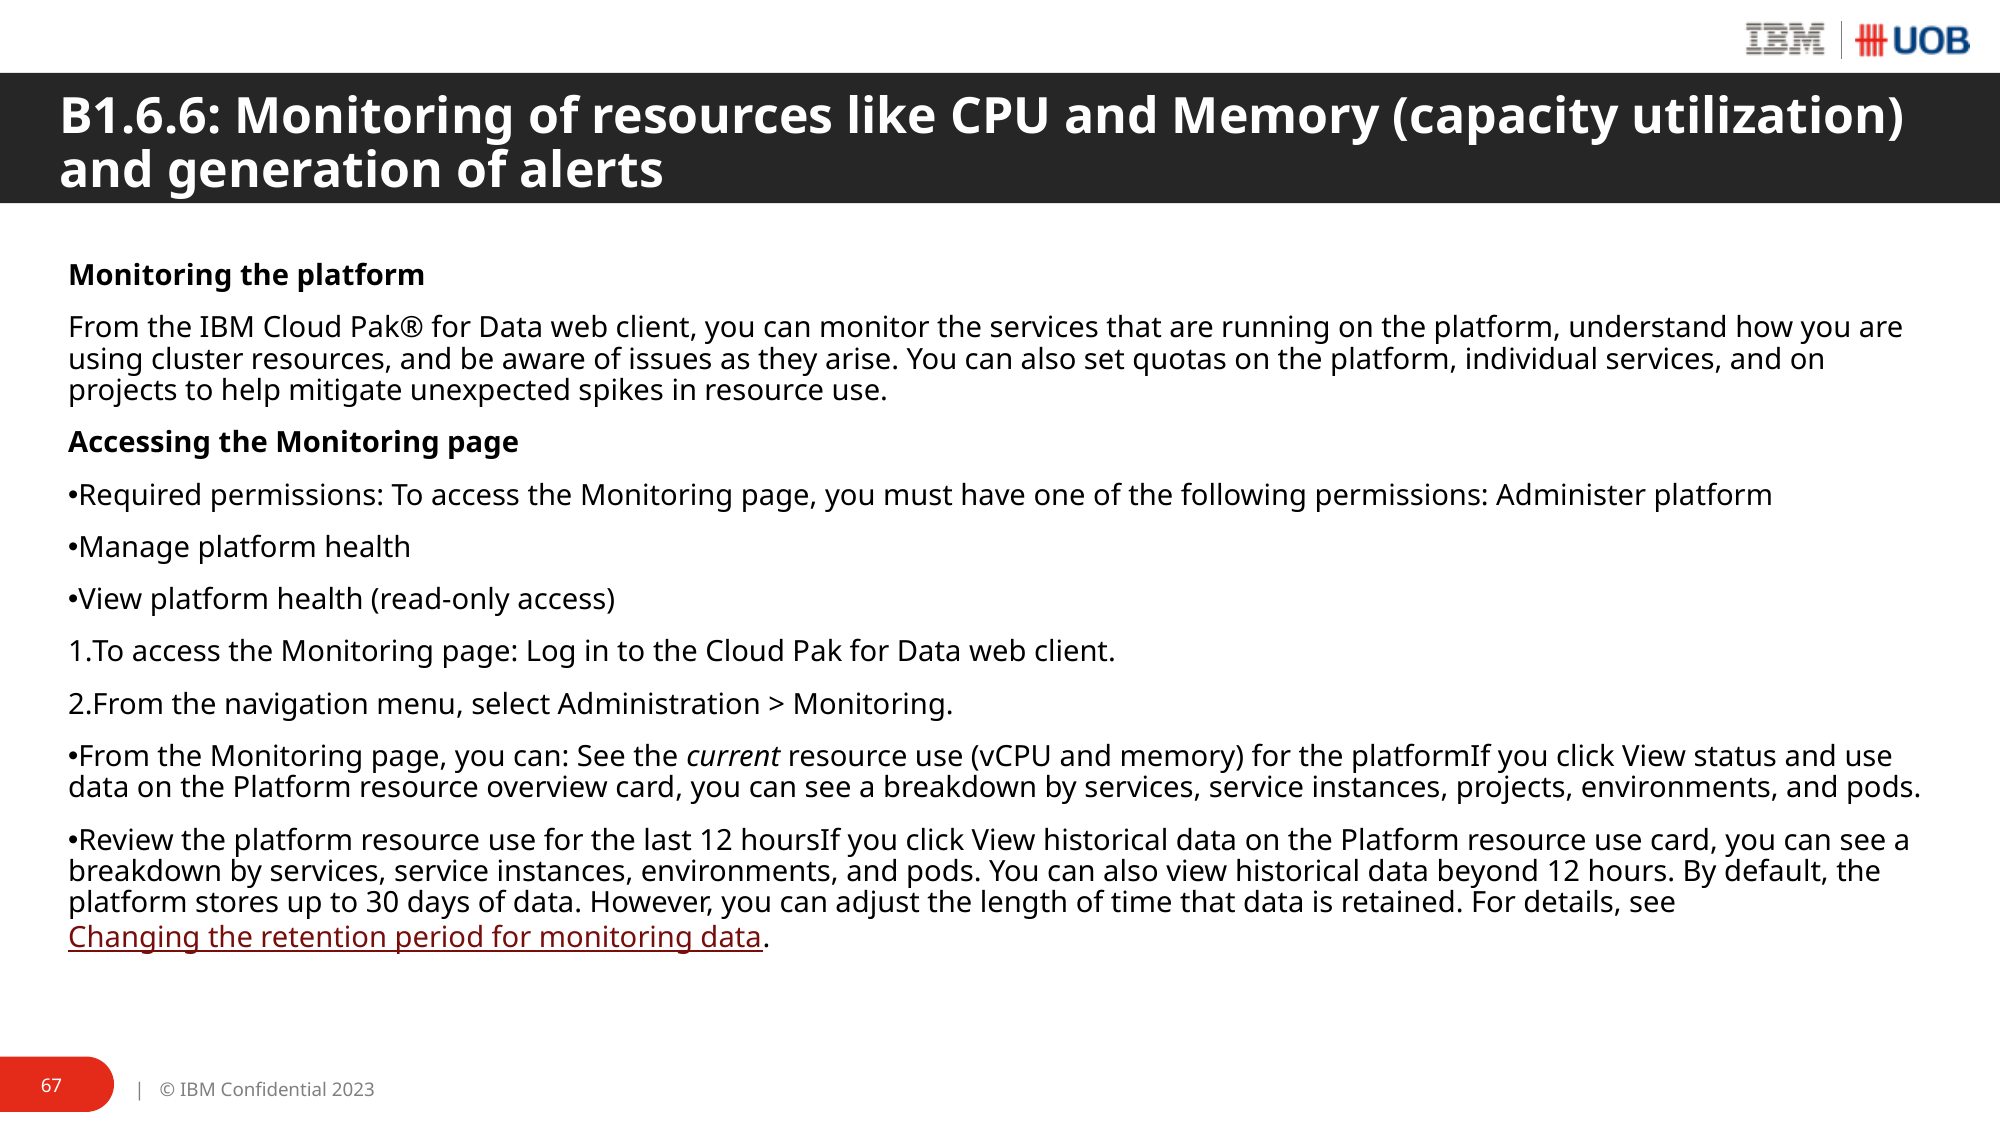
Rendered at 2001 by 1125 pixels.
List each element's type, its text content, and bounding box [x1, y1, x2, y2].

picture [1855, 10, 1970, 71]
title B1.6.6: Monitoring of resources like CPU and Memory (capacity utilization) and generation of alerts [59, 83, 1937, 154]
list Monitoring the platform From the IBM Cloud Pak® for Data web client, you can monitor the services that are running on the platform, understand how you are using cluster resources, and be aware of issues as they arise. You can also set quotas on the platform, individual services, and on projects to help mitigate unexpected spikes in resource use. Accessing the Monitoring page Required permissions: To access the Monitoring page, you must have one of the following permissions: Administer platform Manage platform health View platform health (read-only access) To access the Monitoring page: Log in to the Cloud Pak for Data web client. From the navigation menu, select Administration > Monitoring. From the Monitoring page, you can: See the current resource use (vCPU and memory) for the platformIf you click View status and use data on the Platform resource overview card, you can see a breakdown by services, service instances, projects, environments, and pods. Review the platform resource use for the last 12 hoursIf you click View historical data on the Platform resource use card, you can see a breakdown by services, service instances, environments, and pods. You can also view historical data beyond 12 hours. By default, the platform stores up to 30 days of data. However, you can adjust the length of time that data is retained. For details, see Changing the retention period for monitoring data. [59, 256, 1937, 1007]
